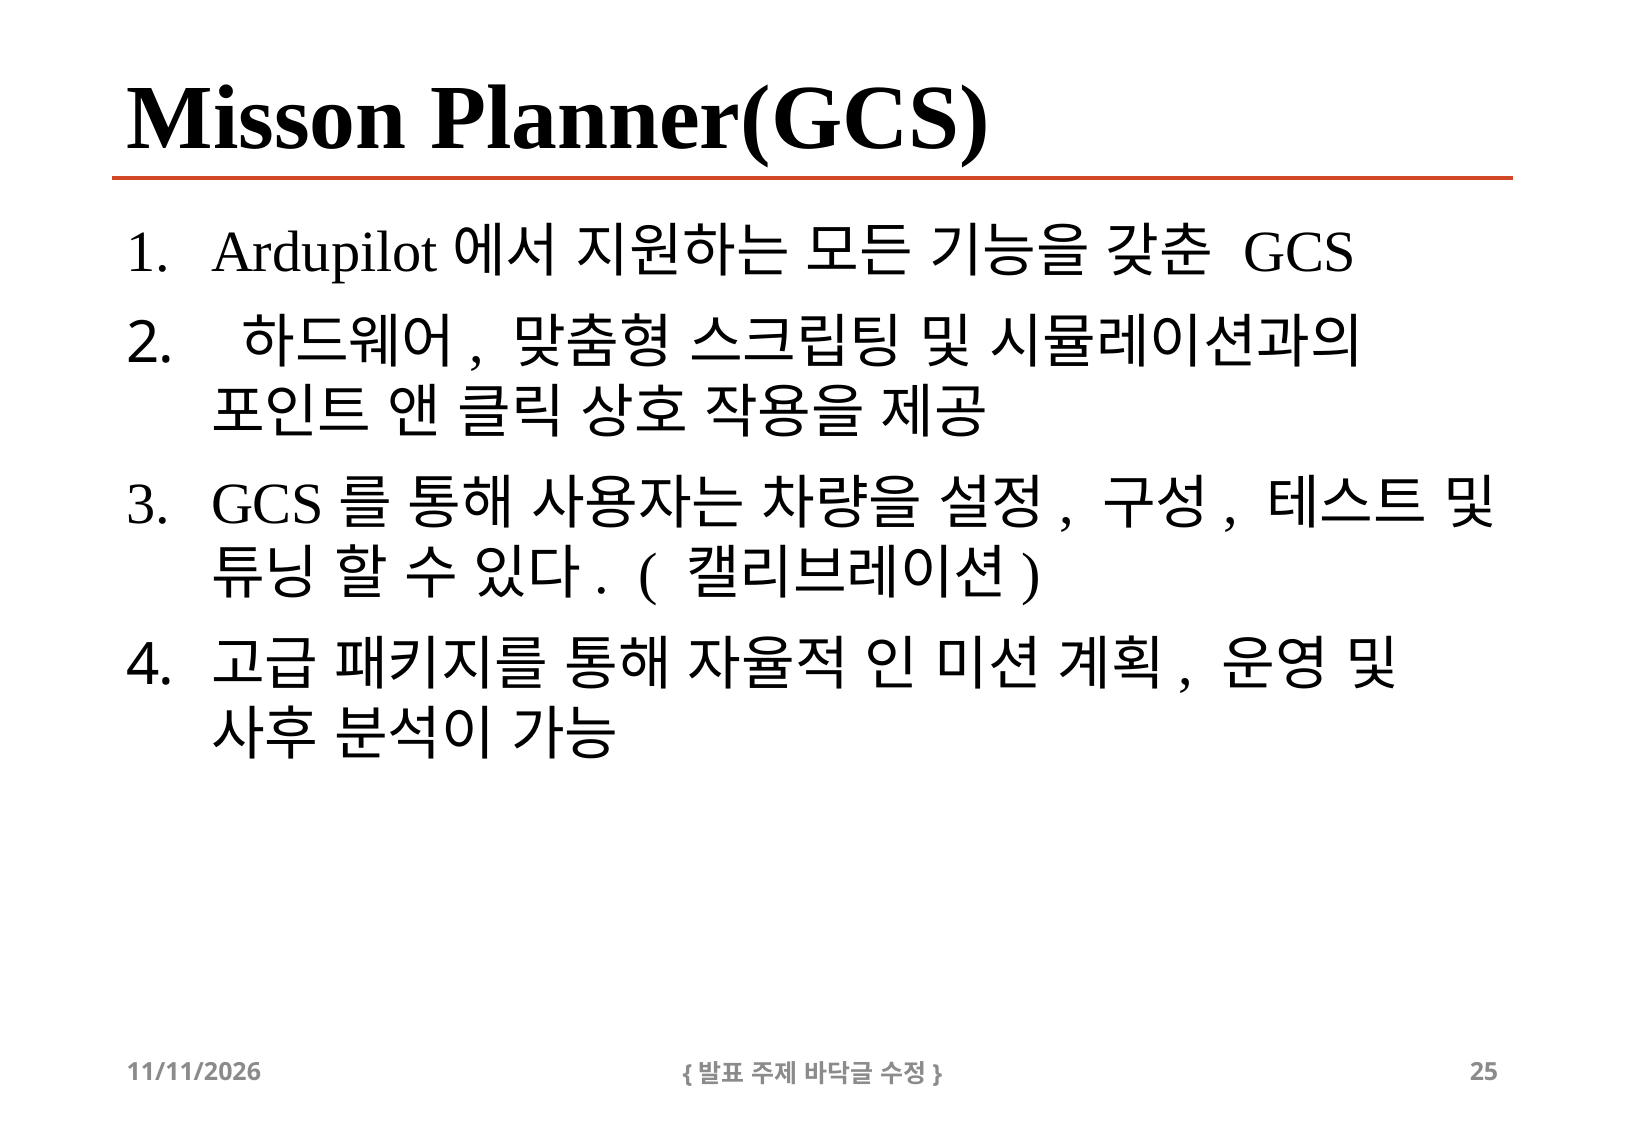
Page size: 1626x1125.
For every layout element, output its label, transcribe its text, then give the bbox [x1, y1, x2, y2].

list Ardupilot에서 지원하는 모든 기능을 갖춘 GCS 하드웨어, 맞춤형 스크립팅 및 시뮬레이션과의 포인트 앤 클릭 상호 작용을 제공 GCS를 통해 사용자는 차량을 설정, 구성, 테스트 및 튜닝 할 수 있다. ( 캘리브레이션) 고급 패키지를 통해 자율적 인 미션 계획, 운영 및 사후 분석이 가능 [111, 205, 1514, 1014]
slide_number 25 [1433, 1042, 1514, 1103]
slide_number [111, 1042, 303, 1103]
footer {발표 주제 바닥글 수정} [538, 1042, 1087, 1103]
title Misson Planner(GCS) [111, 59, 1514, 179]
